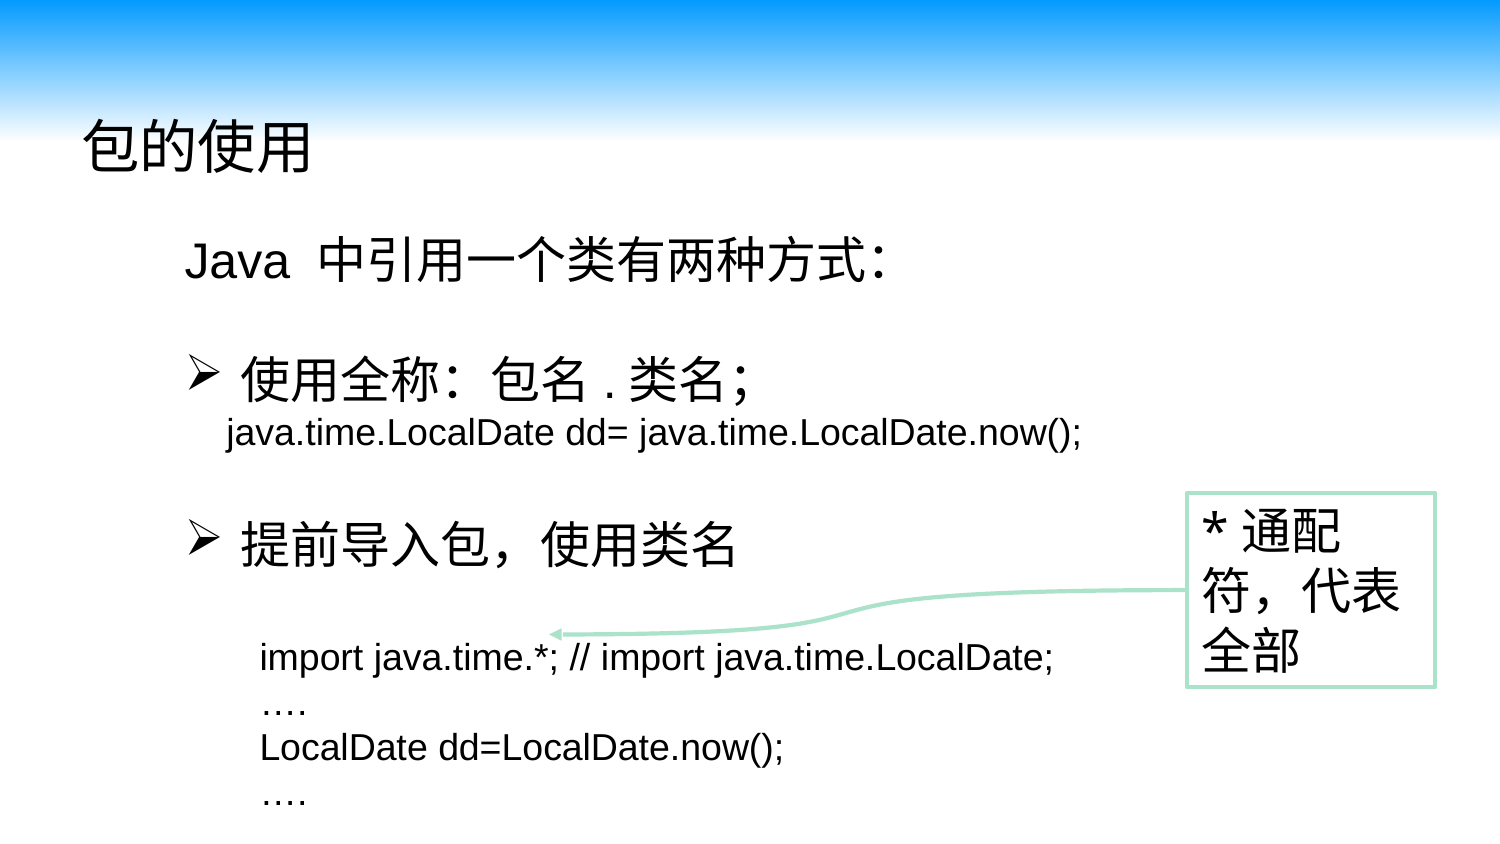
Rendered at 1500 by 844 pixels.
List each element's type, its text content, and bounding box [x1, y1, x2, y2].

text_box Java 中引用一个类有两种方式： 使用全称：包名.类名； java.time.LocalDate dd= java.time.LocalDate.now(); 提前导入包，使用类名 import java.time.*; // import java.time.LocalDate; …. LocalDate dd=LocalDate.now(); …. [169, 220, 1098, 844]
text_box 包的使用 [66, 102, 330, 188]
text_box *通配符，代表全部 [1185, 491, 1437, 689]
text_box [548, 560, 1188, 635]
